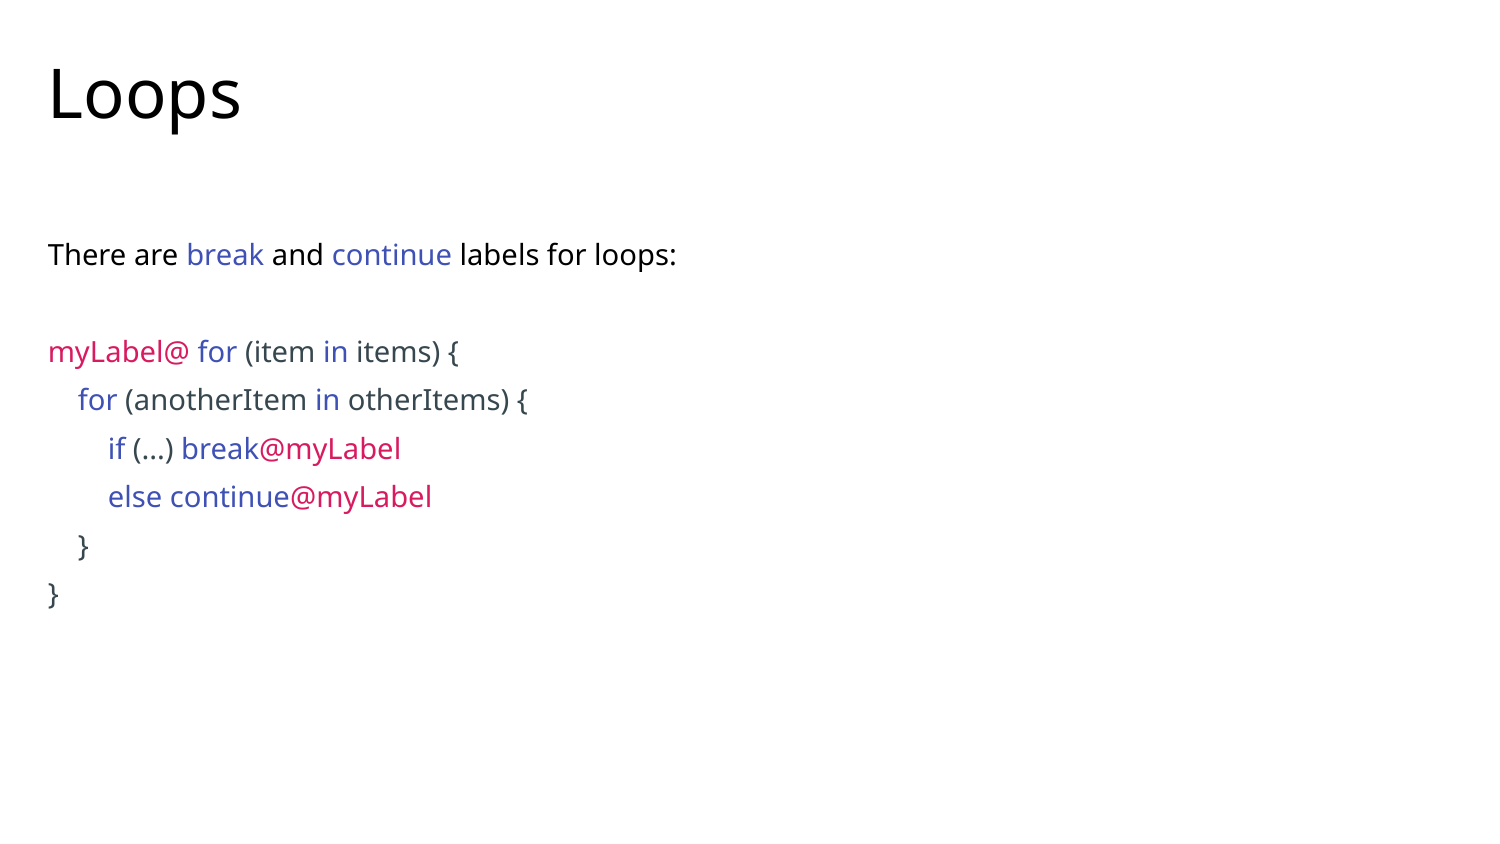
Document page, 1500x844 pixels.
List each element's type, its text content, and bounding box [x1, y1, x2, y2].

title Loops [48, 48, 1443, 123]
list There are break and continue labels for loops: myLabel@ for (item in items) { for (anotherItem in otherItems) { if (...) break@myLabel else continue@myLabel } } [48, 218, 1415, 609]
